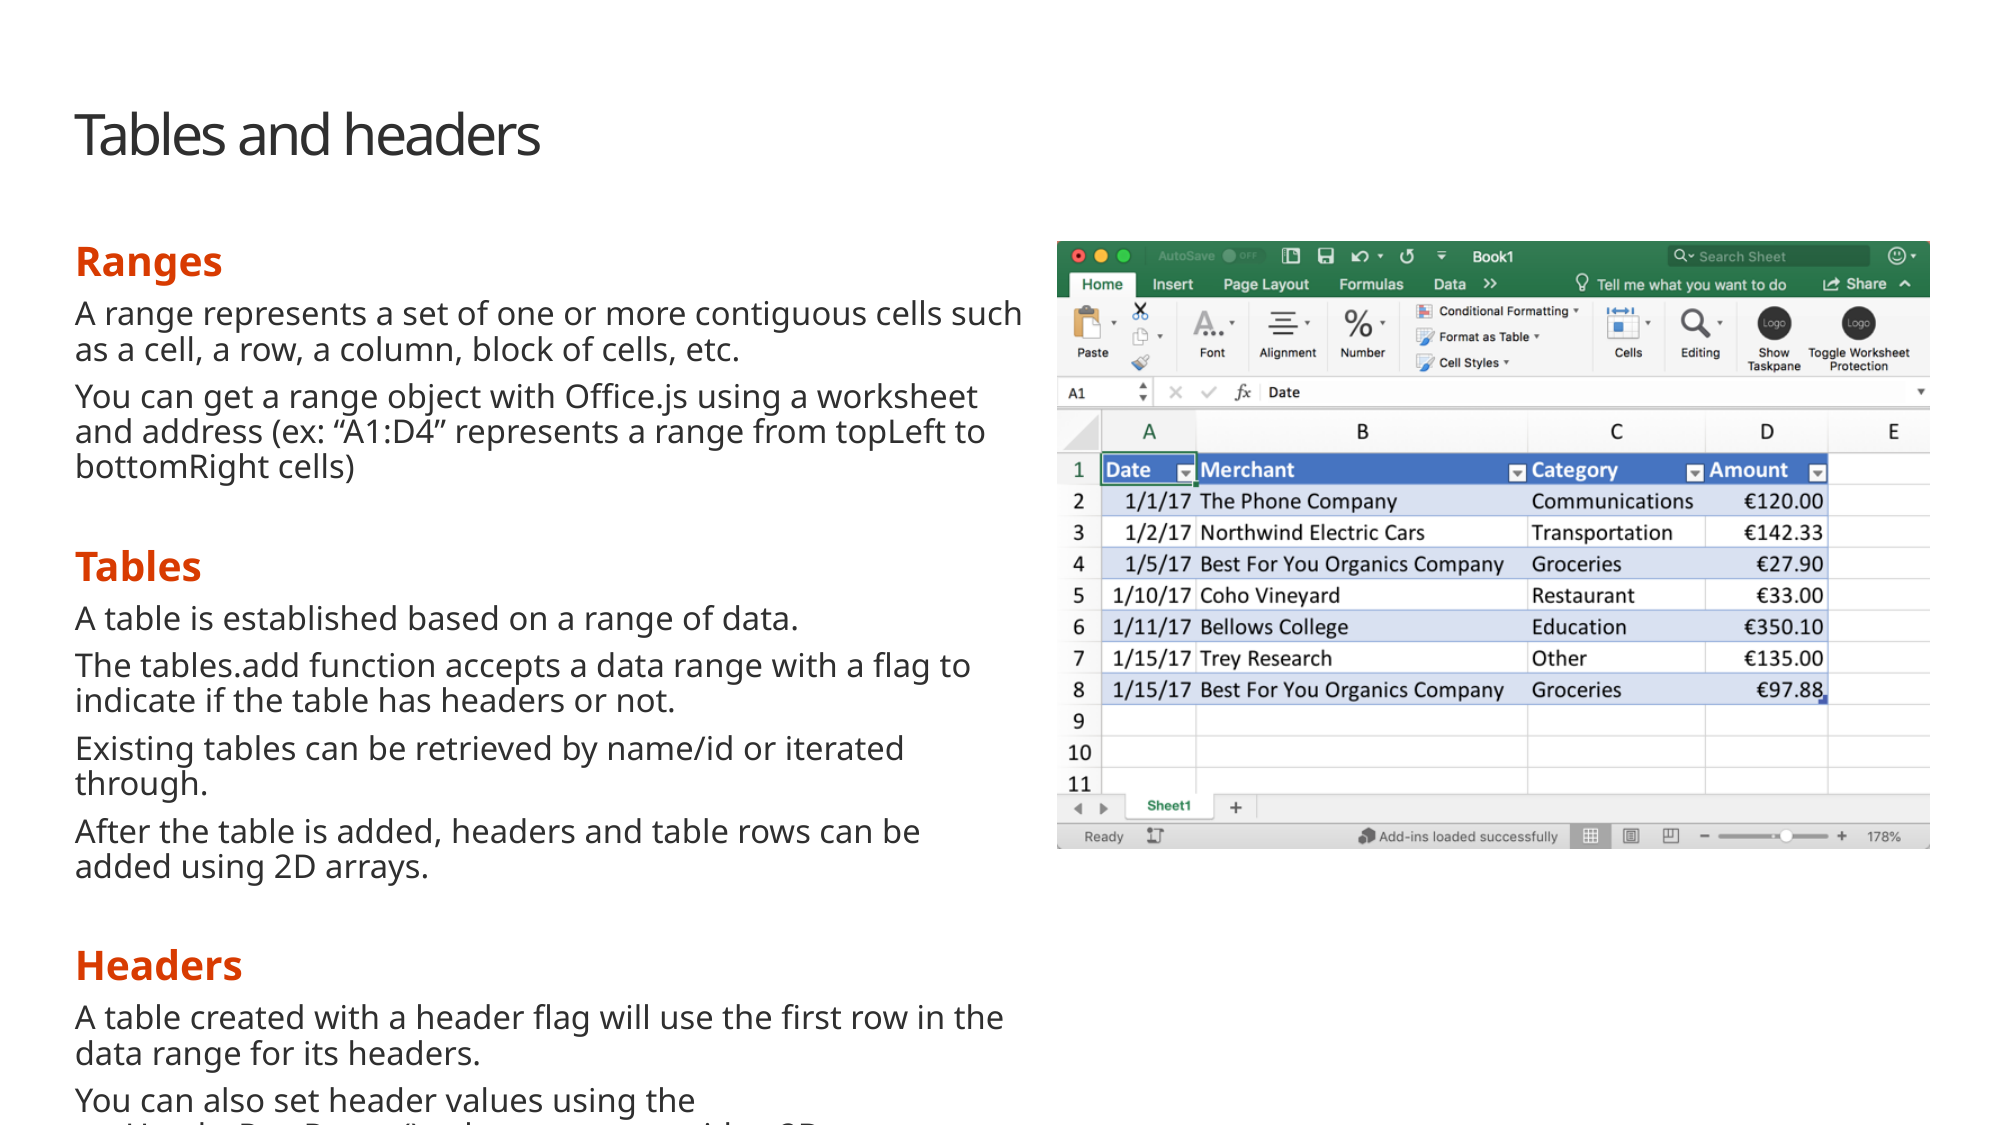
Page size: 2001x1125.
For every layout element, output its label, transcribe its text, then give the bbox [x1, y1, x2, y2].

text_box Ranges A range represents a set of one or more contiguous cells such as a cell, a row, a column, block of cells, etc. You can get a range object with Office.js using a worksheet and address (ex: “A1:D4” represents a range from topLeft to bottomRight cells) Tables A table is established based on a range of data. The tables.add function accepts a data range with a flag to indicate if the table has headers or not. Existing tables can be retrieved by name/id or iterated through. After the table is added, headers and table rows can be added using 2D arrays. Headers A table created with a header flag will use the first row in the data range for its headers. You can also set header values using the getHeaderRowRange().values property with a 2D array. [74, 241, 1025, 1125]
title Tables and headers [74, 101, 1930, 168]
picture [1057, 241, 1930, 849]
